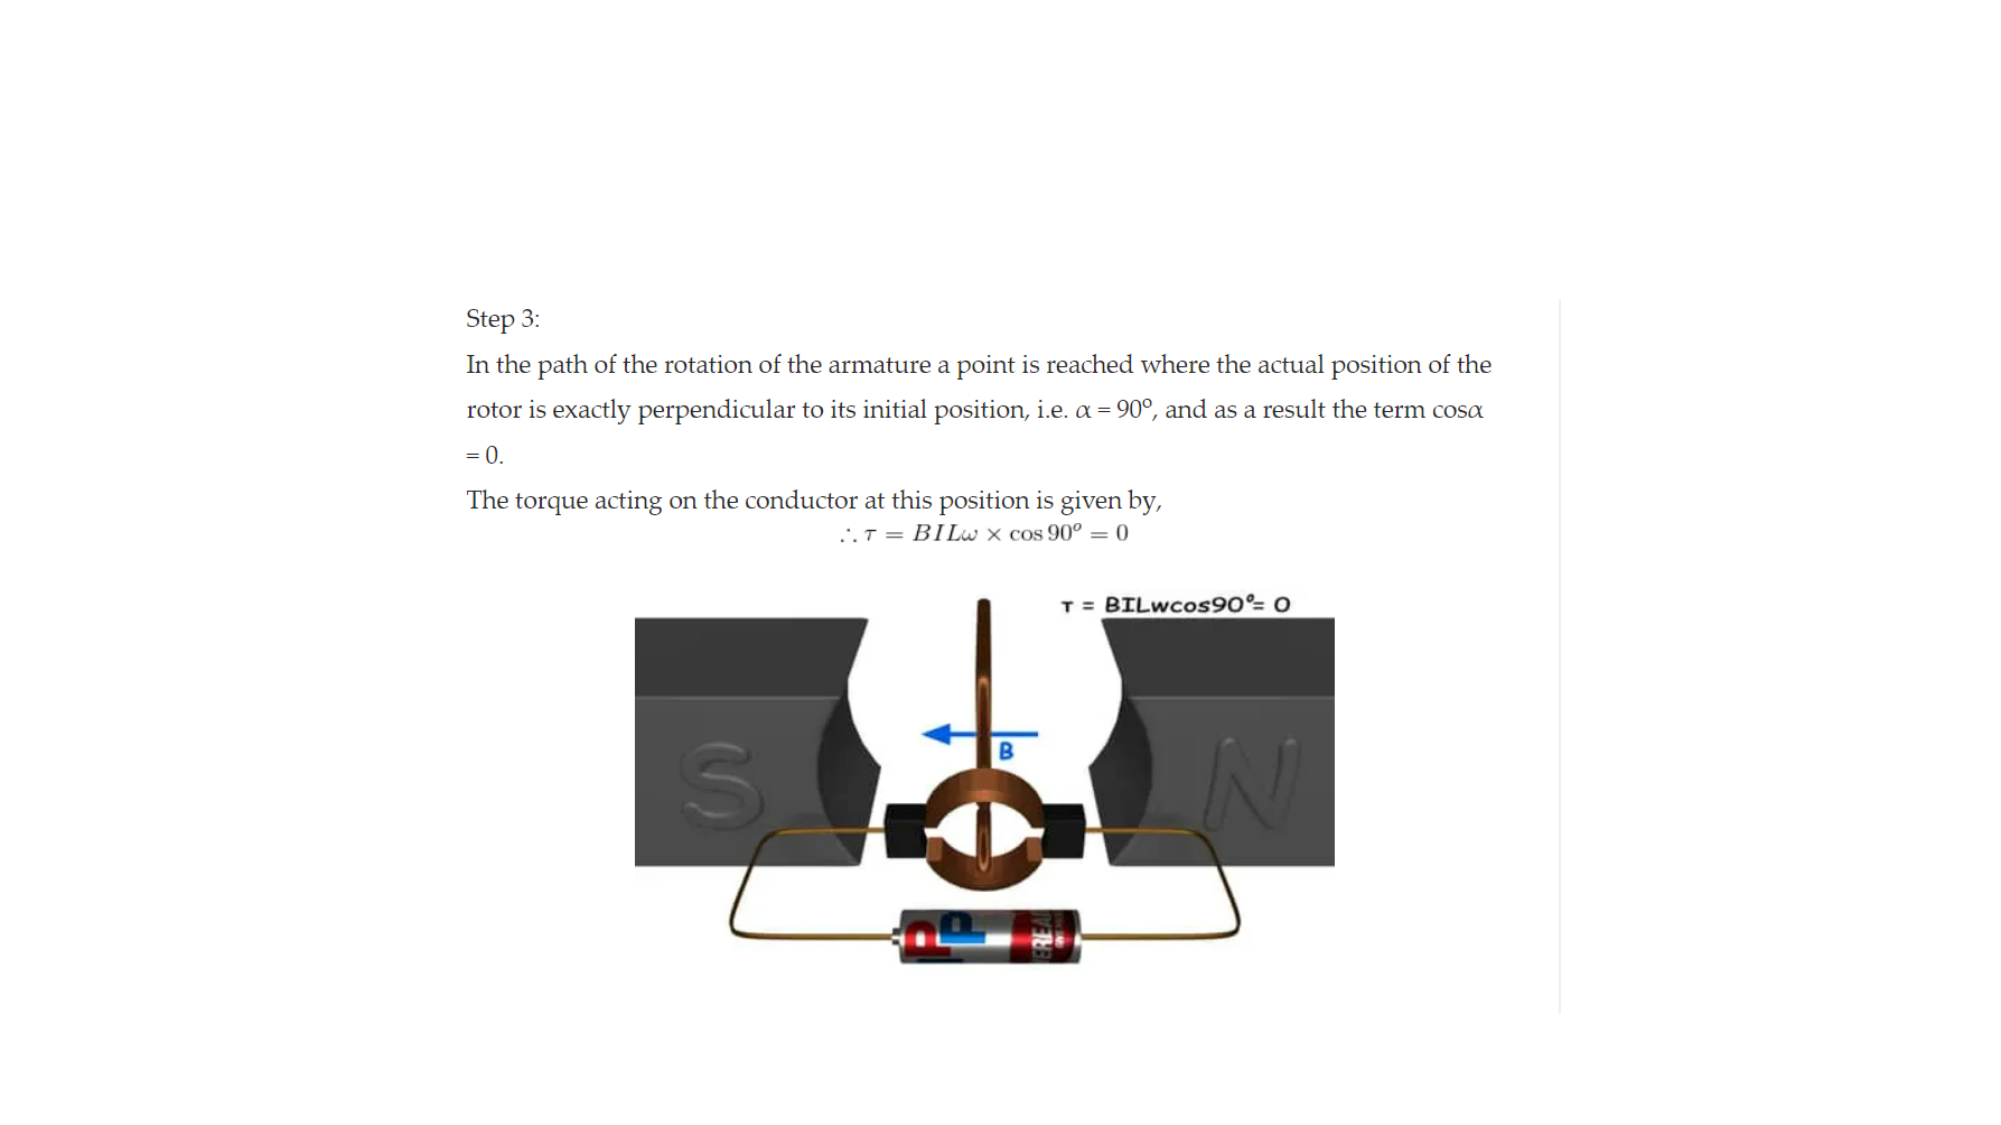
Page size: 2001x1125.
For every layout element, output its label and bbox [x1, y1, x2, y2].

list [439, 299, 1561, 1014]
